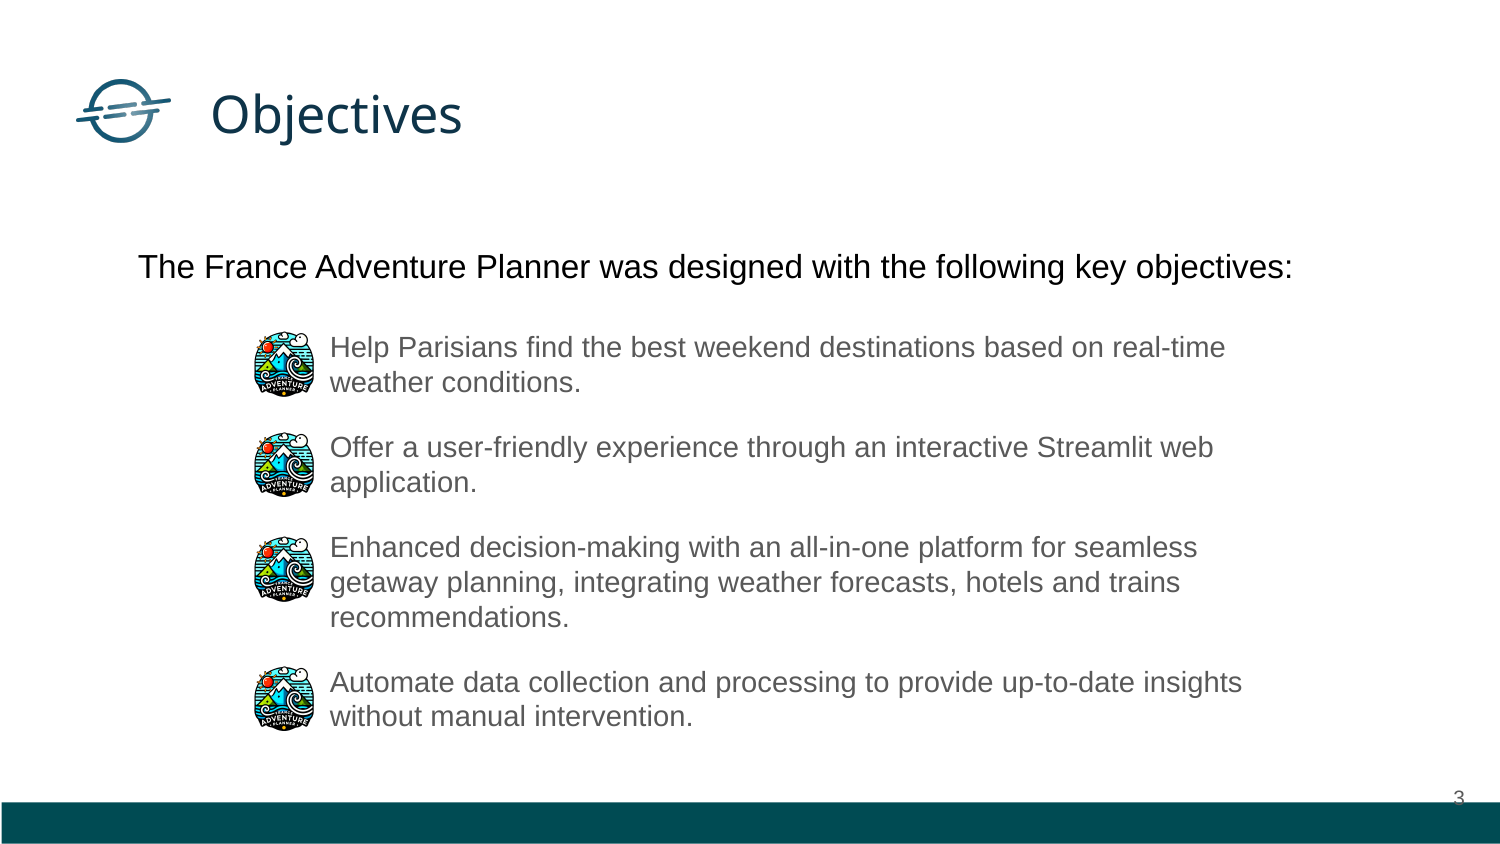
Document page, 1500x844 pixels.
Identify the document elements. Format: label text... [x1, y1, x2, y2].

picture [239, 654, 327, 742]
text_box Help Parisians find the best weekend destinations based on real-time weather conditions. Offer a user-friendly experience through an interactive Streamlit web application. Enhanced decision-making with an all-in-one platform for seamless getaway planning, integrating weather forecasts, hotels and trains recommendations. Automate data collection and processing to provide up-to-date insights without manual intervention. [240, 320, 1260, 741]
picture [239, 320, 327, 408]
picture [239, 525, 327, 613]
picture [239, 421, 327, 509]
text_box [1, 802, 1500, 844]
picture [75, 78, 171, 143]
text_box The France Adventure Planner was designed with the following key objectives: [123, 237, 1329, 293]
slide_number 3 [1389, 764, 1480, 830]
title Objectives [195, 66, 1068, 154]
